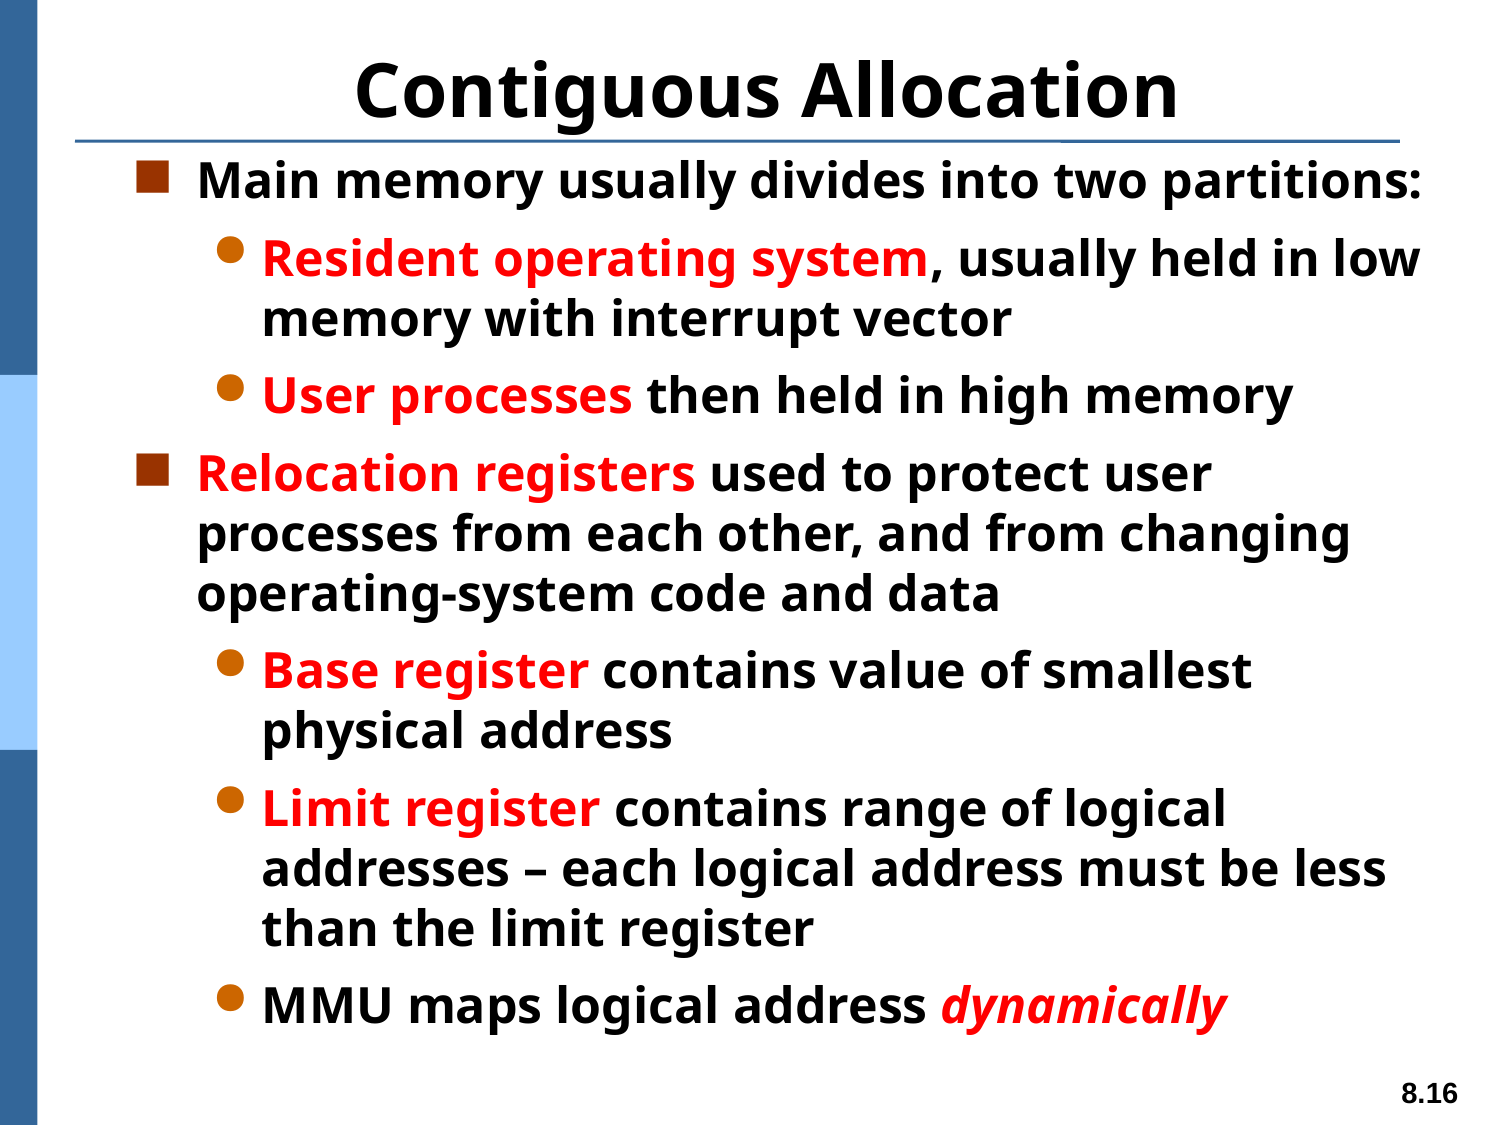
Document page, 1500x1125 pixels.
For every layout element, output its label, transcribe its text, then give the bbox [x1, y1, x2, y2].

title Contiguous Allocation [92, 45, 1443, 141]
list Main memory usually divides into two partitions: Resident operating system, usually held in low memory with interrupt vector User processes then held in high memory Relocation registers used to protect user processes from each other, and from changing operating-system code and data Base register contains value of smallest physical address Limit register contains range of logical addresses – each logical address must be less than the limit register MMU maps logical address dynamically [124, 141, 1452, 882]
